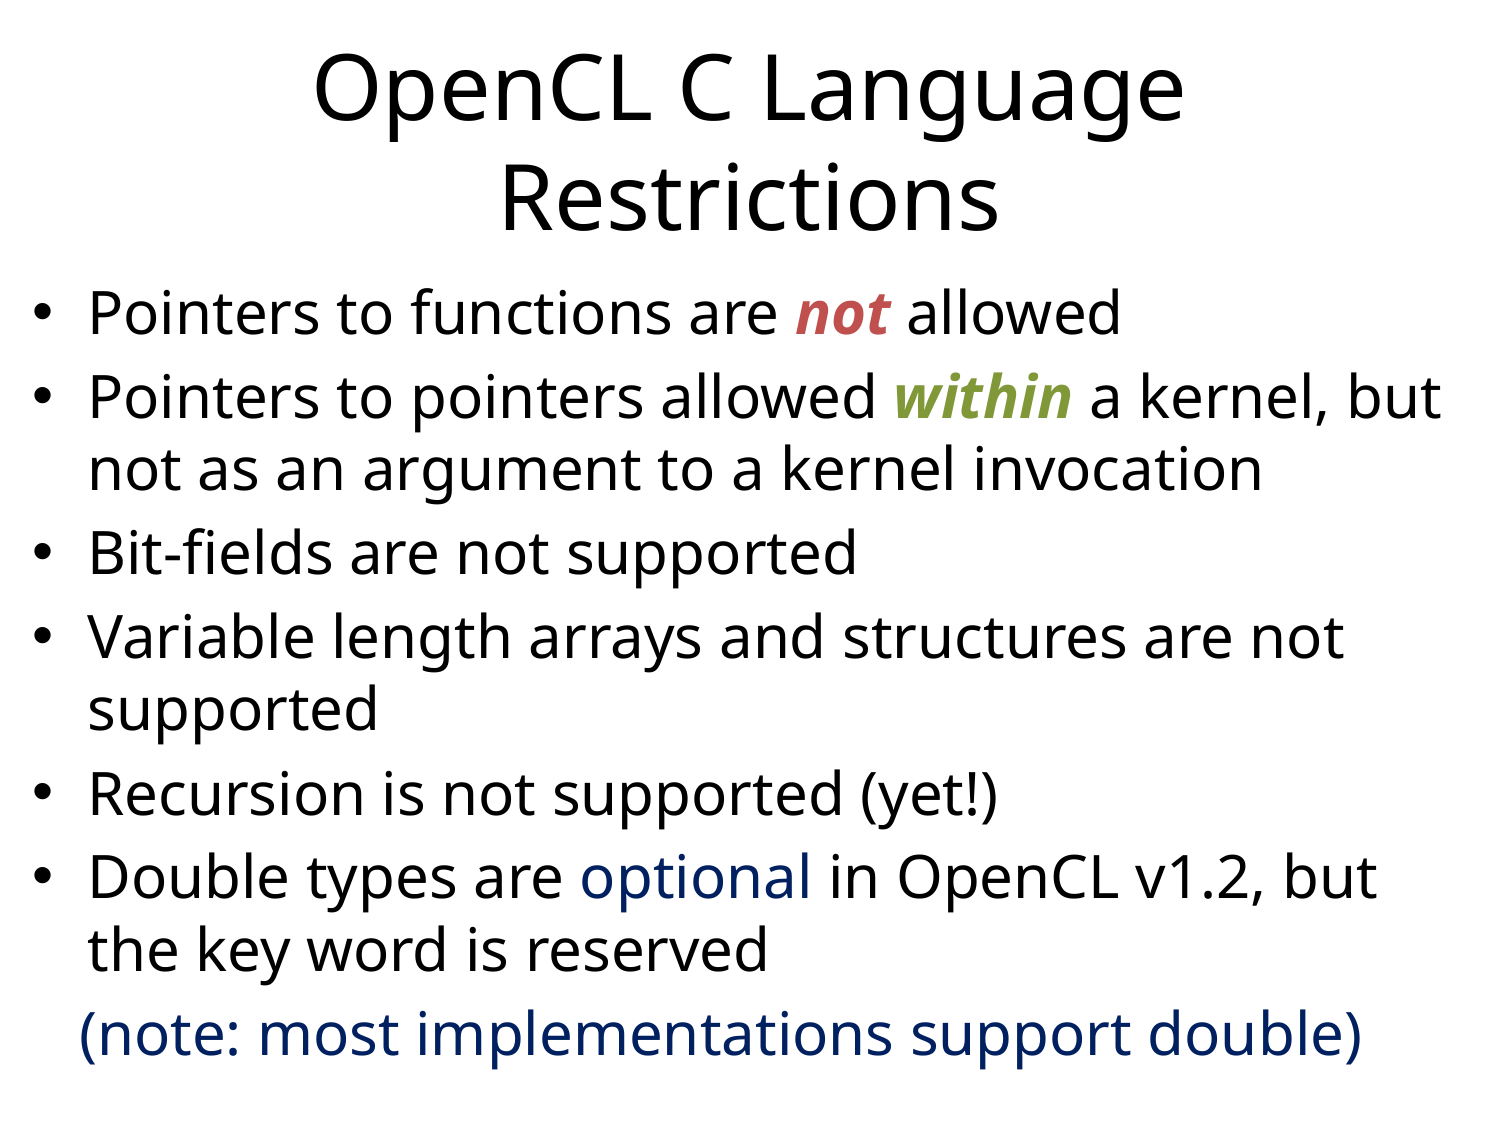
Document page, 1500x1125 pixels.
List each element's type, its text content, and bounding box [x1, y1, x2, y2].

list Pointers to functions are not allowed Pointers to pointers allowed within a kernel, but not as an argument to a kernel invocation Bit-fields are not supported Variable length arrays and structures are not supported Recursion is not supported (yet!) Double types are optional in OpenCL v1.2, but the key word is reserved (note: most implementations support double) [17, 267, 1471, 1087]
title OpenCL C Language Restrictions [75, 45, 1425, 233]
